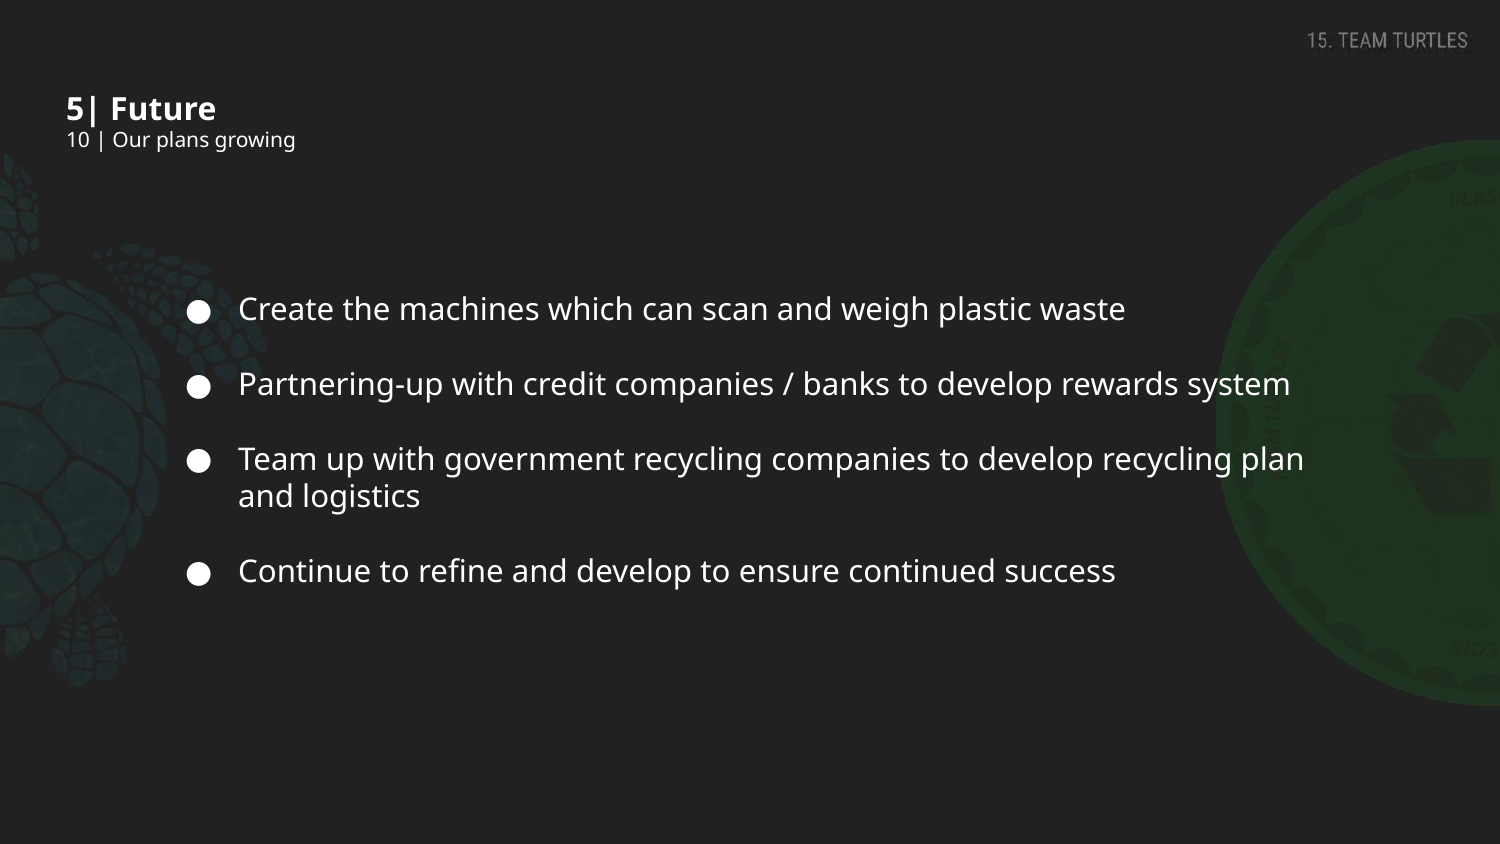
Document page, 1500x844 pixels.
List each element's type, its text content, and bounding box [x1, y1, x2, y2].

title 5| Future 10 | Our plans growing [51, 72, 1449, 167]
text_box Create the machines which can scan and weigh plastic waste Partnering-up with credit companies / banks to develop rewards system Team up with government recycling companies to develop recycling plan and logistics Continue to refine and develop to ensure continued success [148, 274, 1352, 604]
picture [0, 0, 1500, 844]
